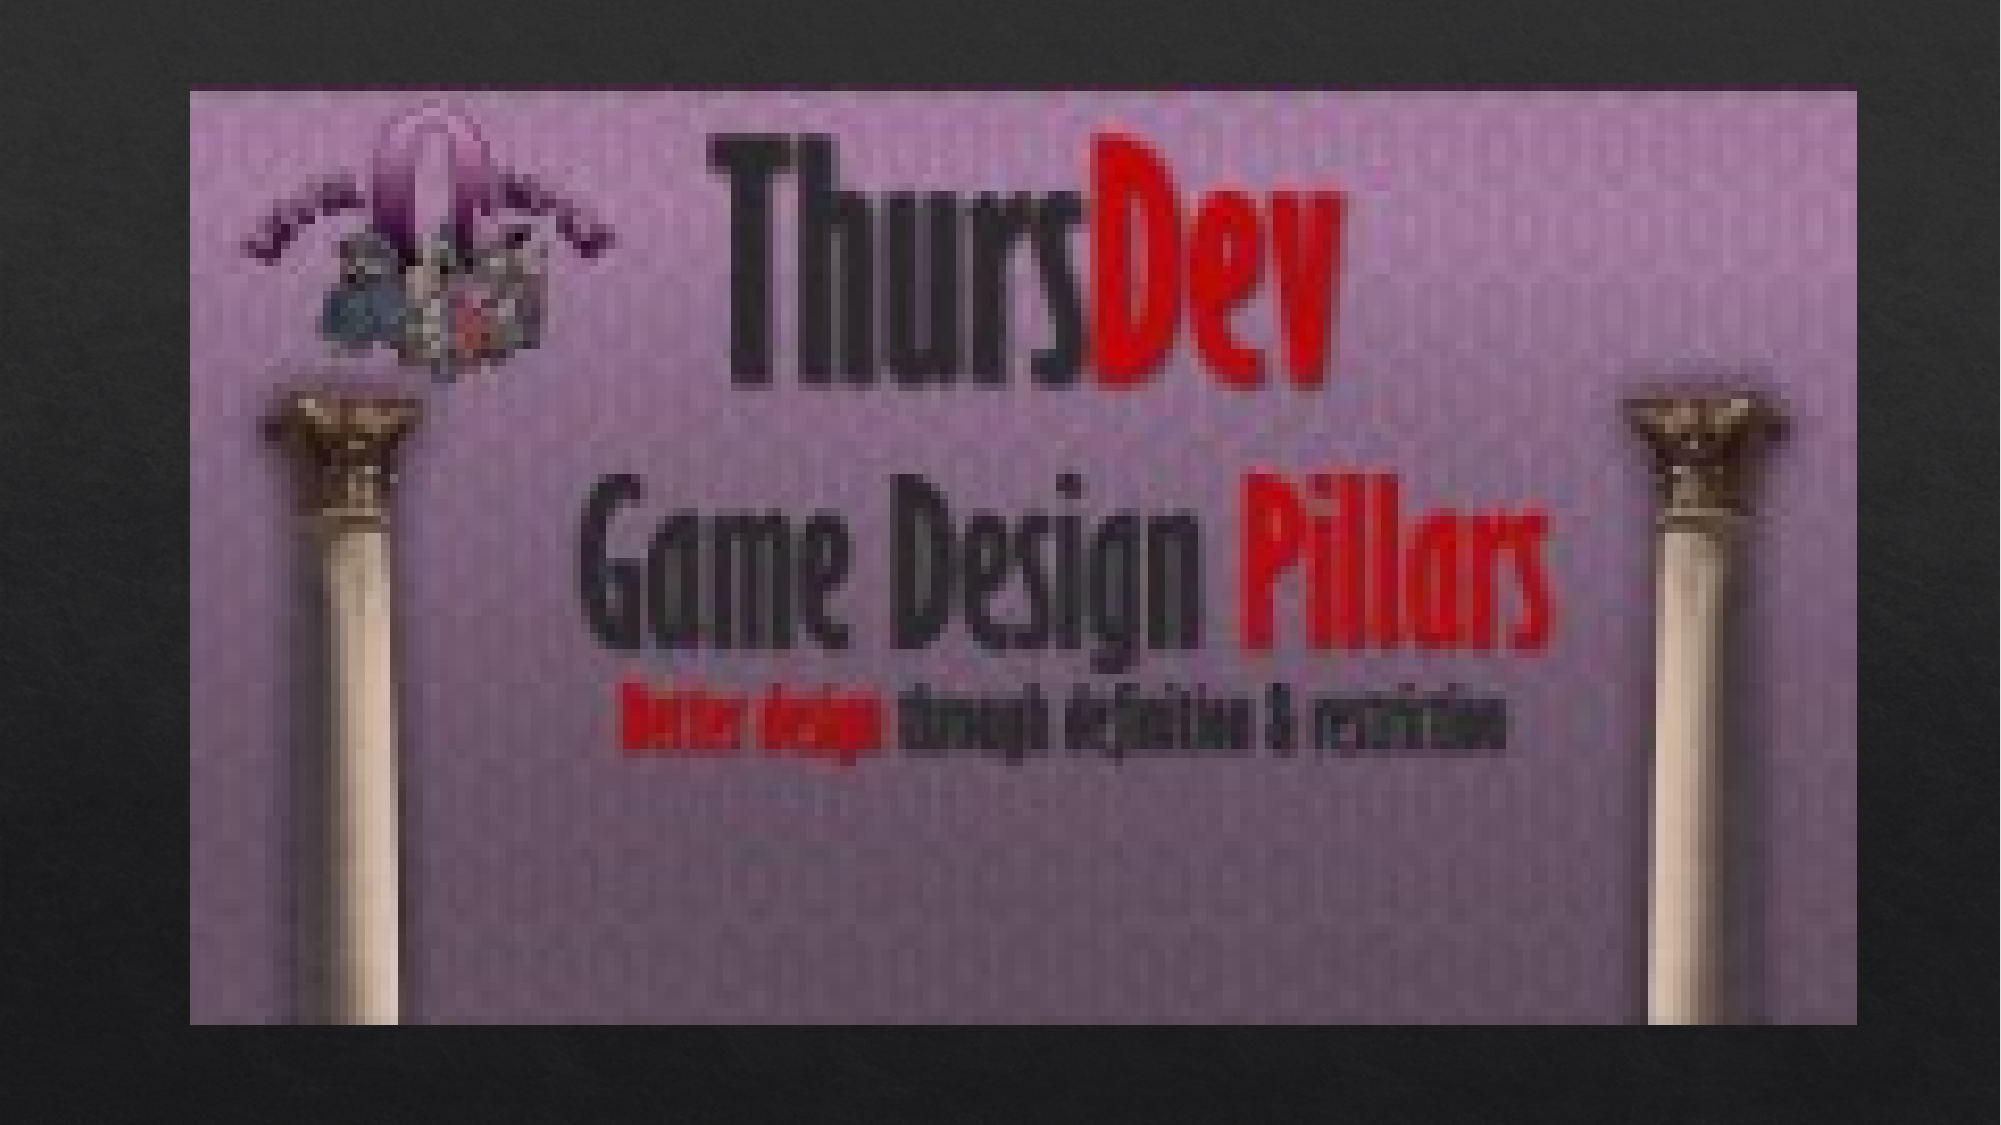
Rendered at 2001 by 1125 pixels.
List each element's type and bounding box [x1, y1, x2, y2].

list [189, 82, 1858, 1026]
